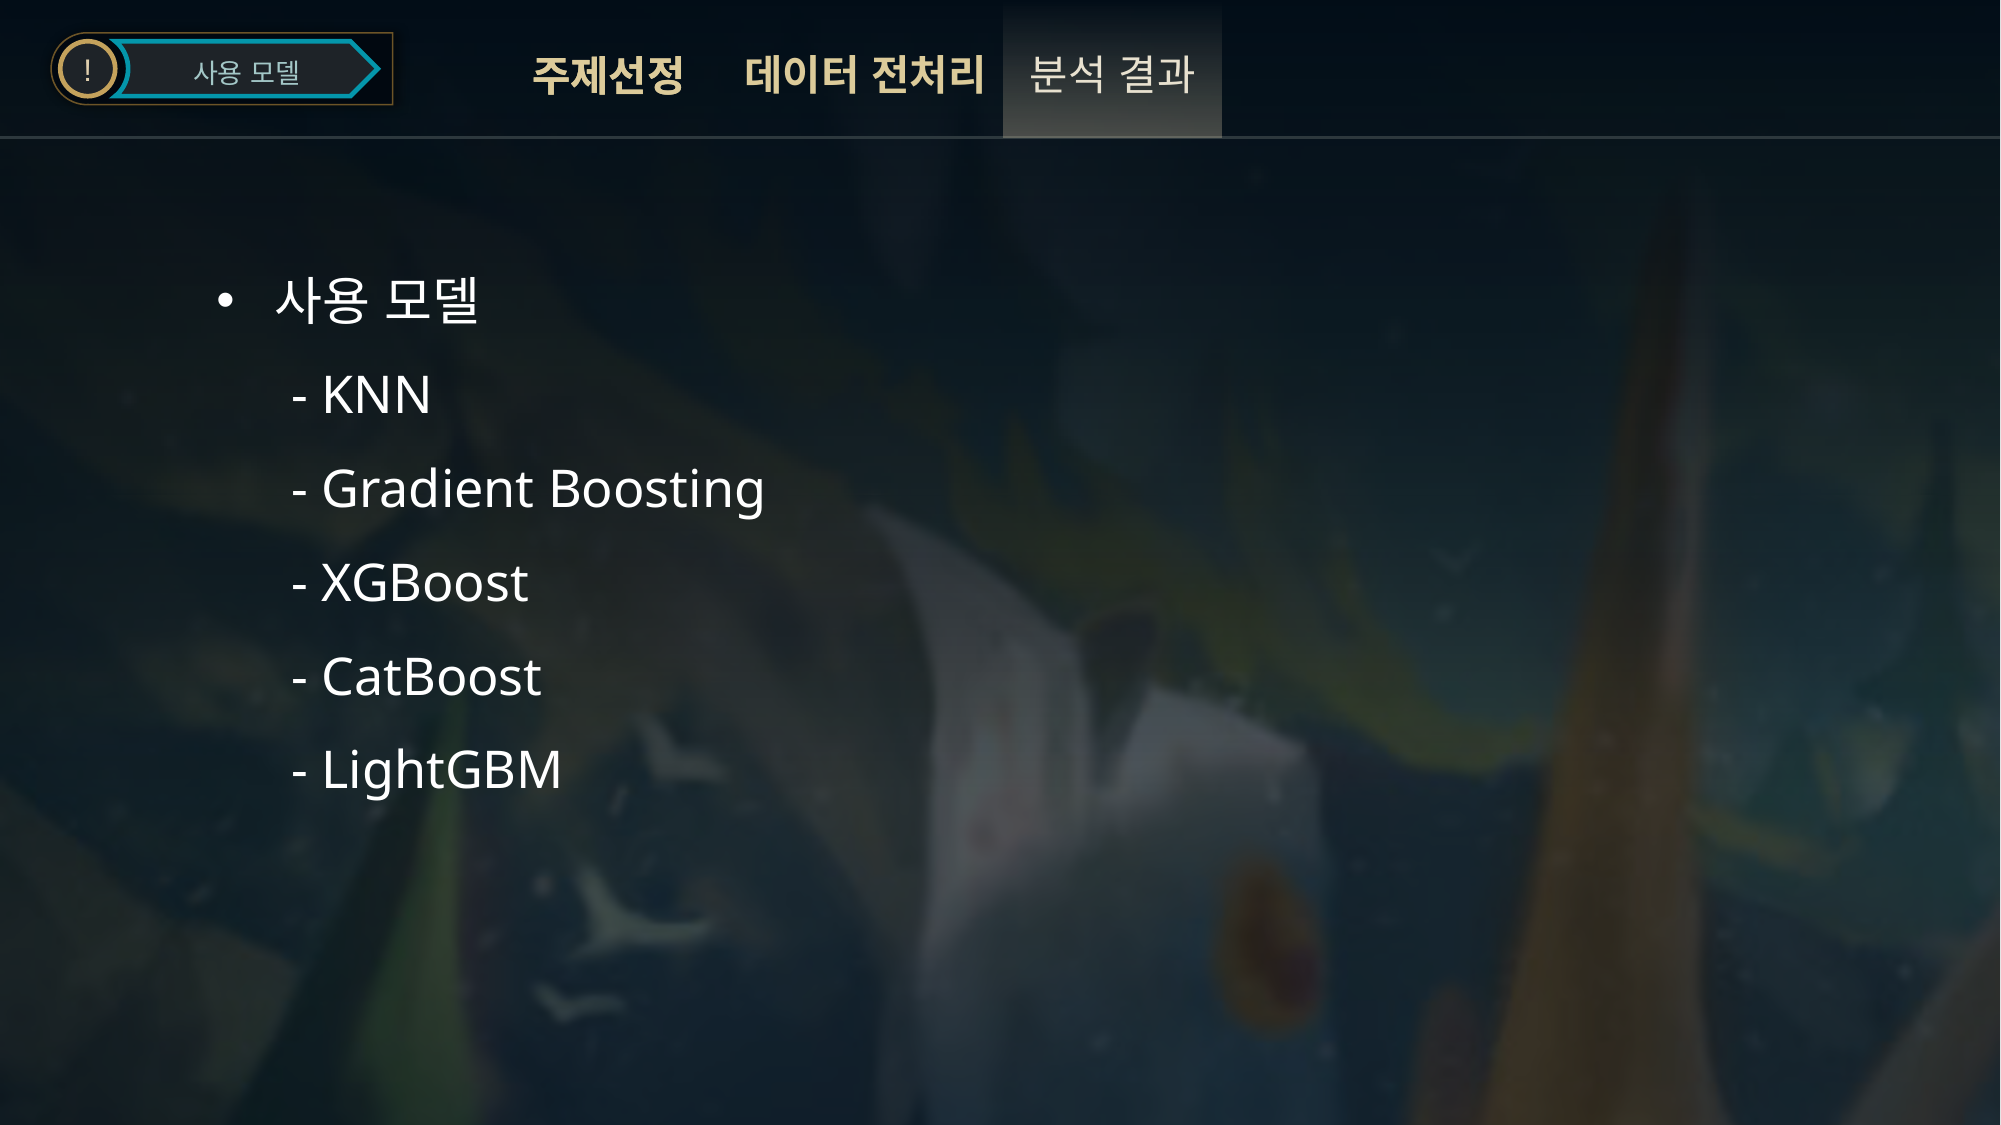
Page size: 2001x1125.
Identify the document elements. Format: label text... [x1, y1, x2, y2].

picture [0, 0, 2001, 1125]
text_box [51, 32, 393, 105]
text_box 주제선정 [503, 42, 715, 107]
text_box 분석 결과 [1008, 41, 1219, 107]
text_box 데이터 전처리 [723, 41, 1008, 107]
text_box [1003, 0, 1223, 137]
picture [0, 0, 1003, 136]
text_box 사용 모델 - KNN - Gradient Boosting - XGBoost - CatBoost - LightGBM [201, 229, 1366, 495]
